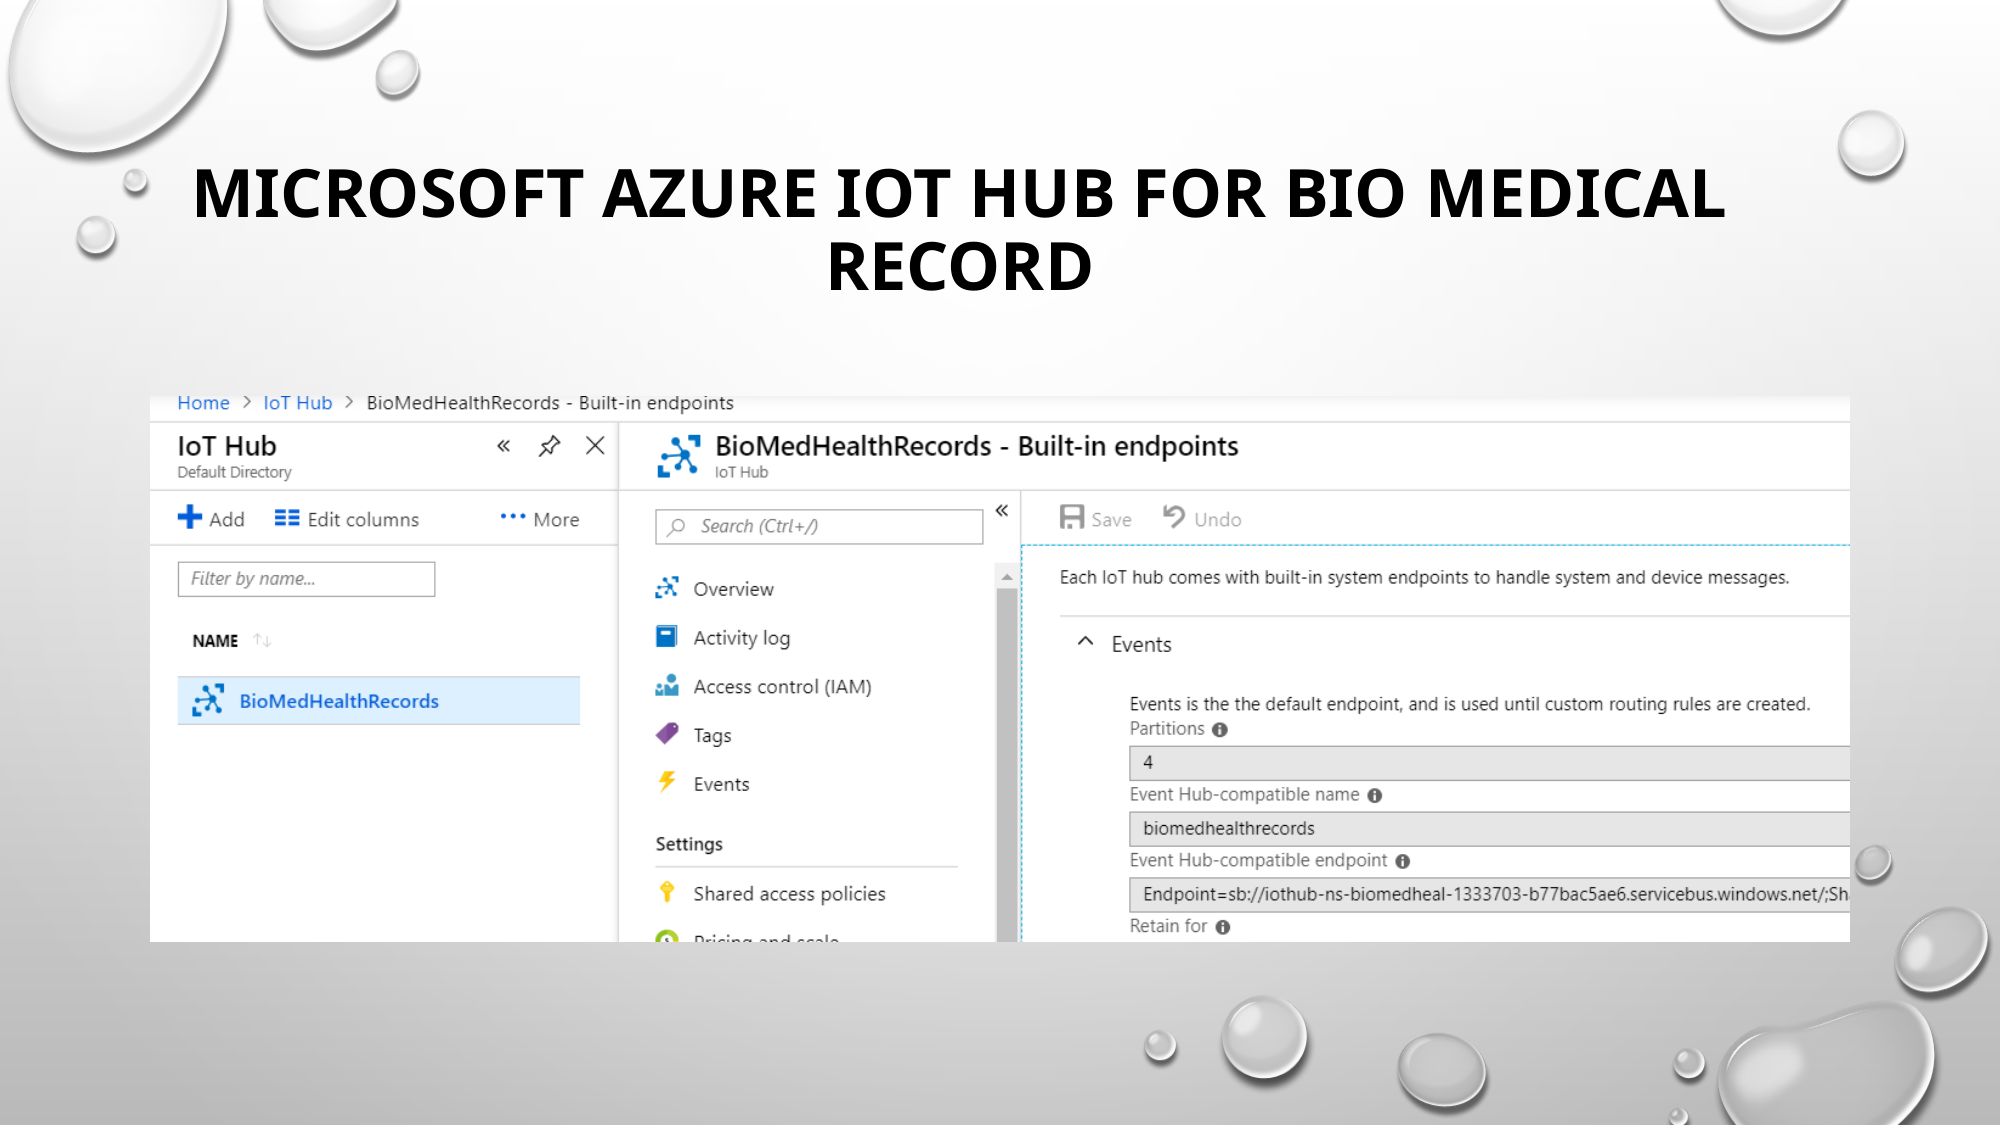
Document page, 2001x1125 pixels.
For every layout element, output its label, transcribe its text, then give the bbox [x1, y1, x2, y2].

title Microsoft AZURE IOT HUB for BIO MEDICAL ReCOrd [70, 101, 1851, 364]
picture [0, 0, 2000, 1125]
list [149, 396, 1851, 942]
